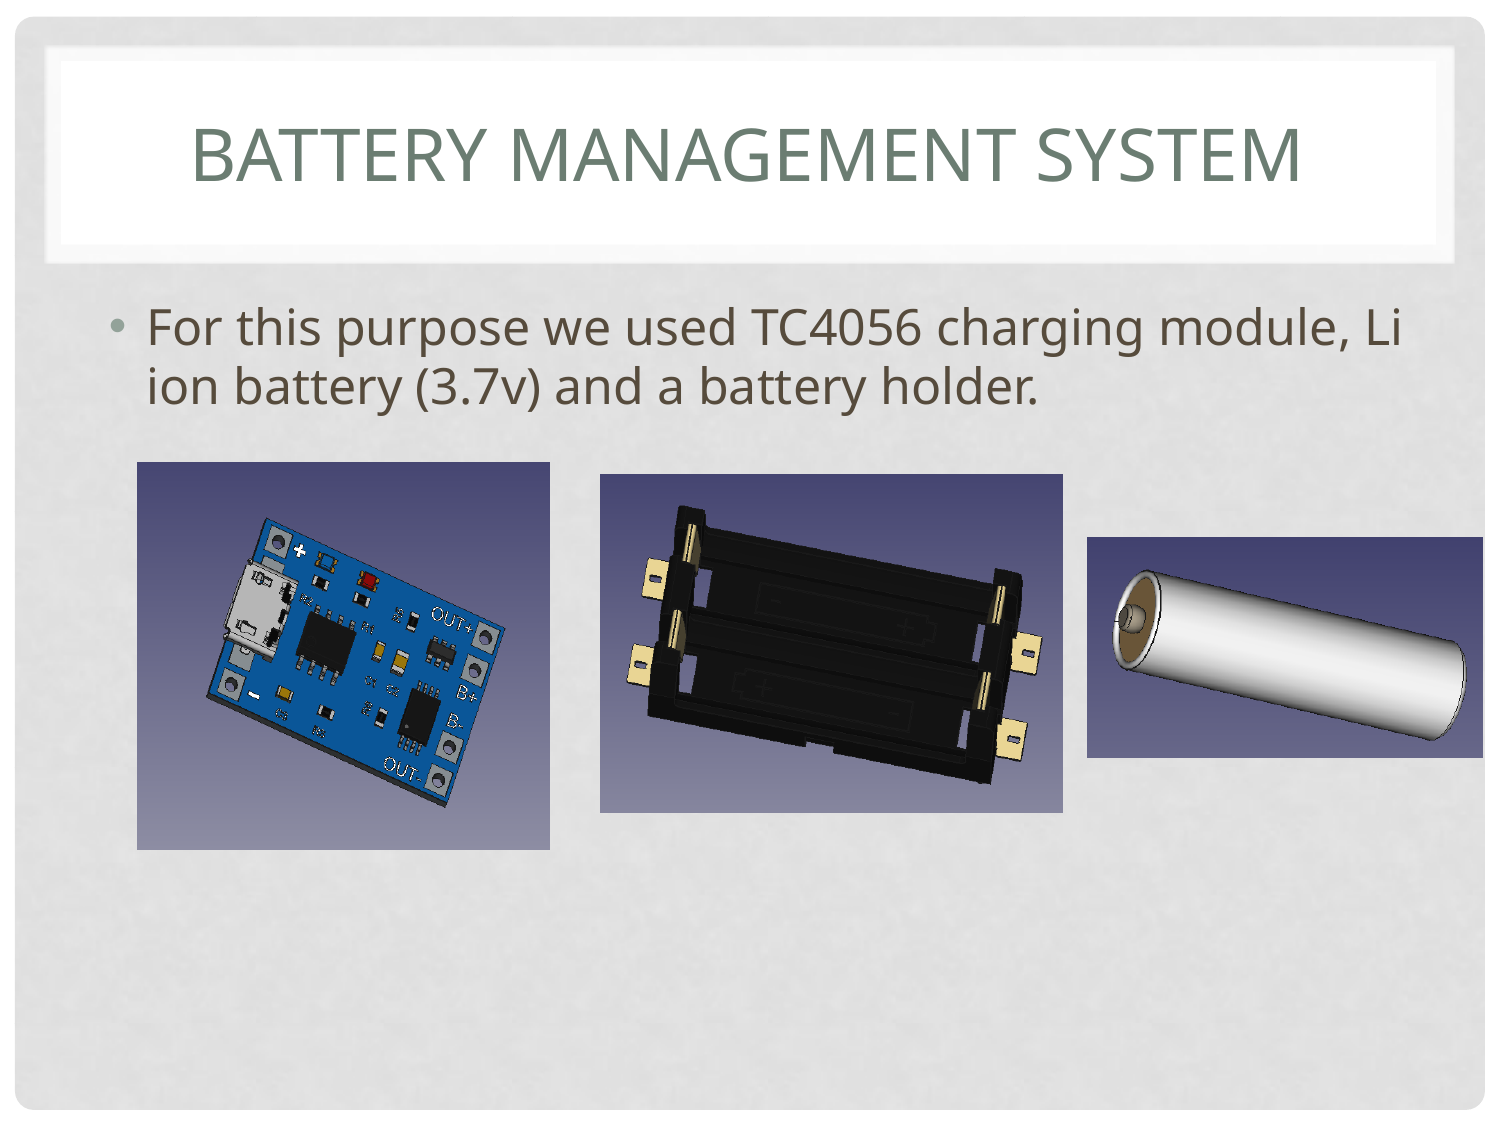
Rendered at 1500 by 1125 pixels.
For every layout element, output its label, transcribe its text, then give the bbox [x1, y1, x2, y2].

list For this purpose we used TC4056 charging module, Li ion battery (3.7v) and a battery holder. [75, 287, 1425, 1005]
picture [1087, 537, 1483, 758]
picture [599, 474, 1063, 813]
title Battery management system [69, 66, 1425, 238]
picture [137, 462, 551, 851]
